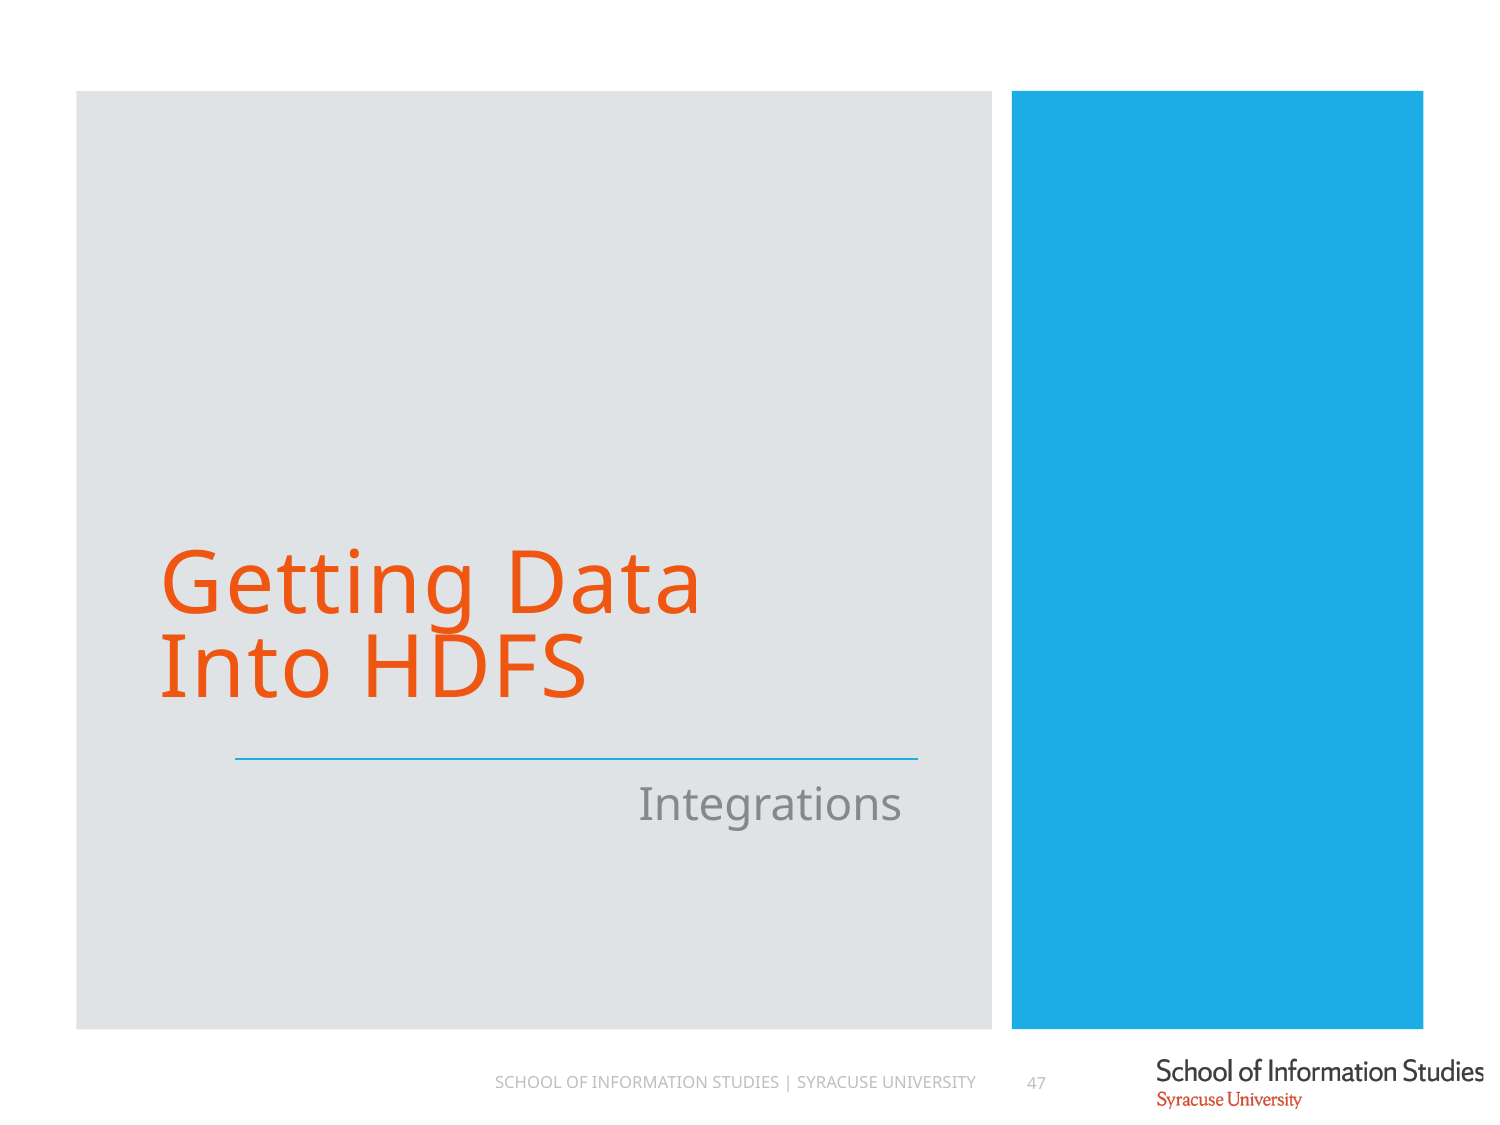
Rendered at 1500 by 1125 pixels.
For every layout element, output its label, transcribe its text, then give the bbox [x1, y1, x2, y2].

footer School of Information Studies | Syracuse University [283, 1061, 993, 1106]
text_box Integrations [235, 767, 918, 857]
text_box [1011, 90, 1425, 1030]
text_box Getting Data Into HDFS [144, 517, 931, 743]
text_box [75, 90, 993, 1031]
slide_number 47 [1012, 1061, 1149, 1107]
